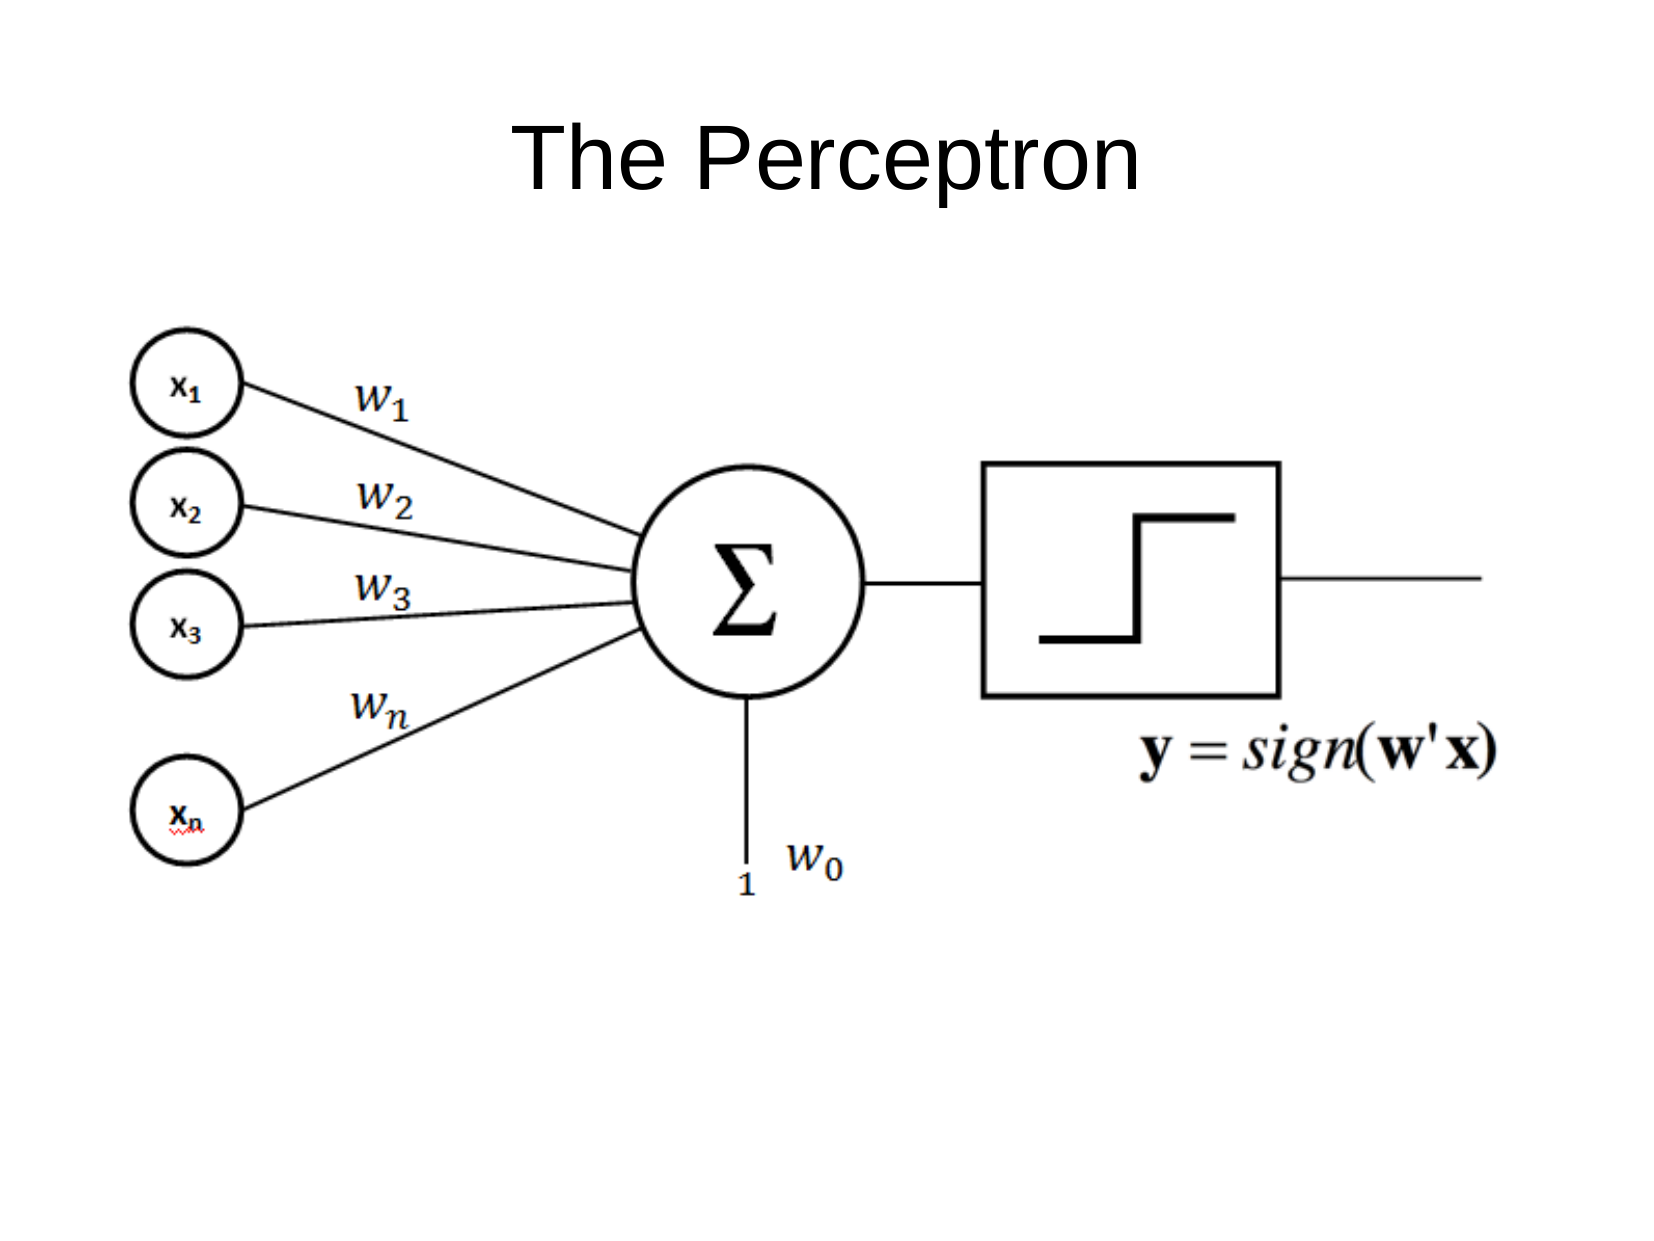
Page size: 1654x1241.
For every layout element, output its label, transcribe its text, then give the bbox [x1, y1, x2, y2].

text_box The Perceptron [82, 49, 1571, 257]
picture [0, 289, 1544, 930]
text_box [76, 312, 1565, 1087]
